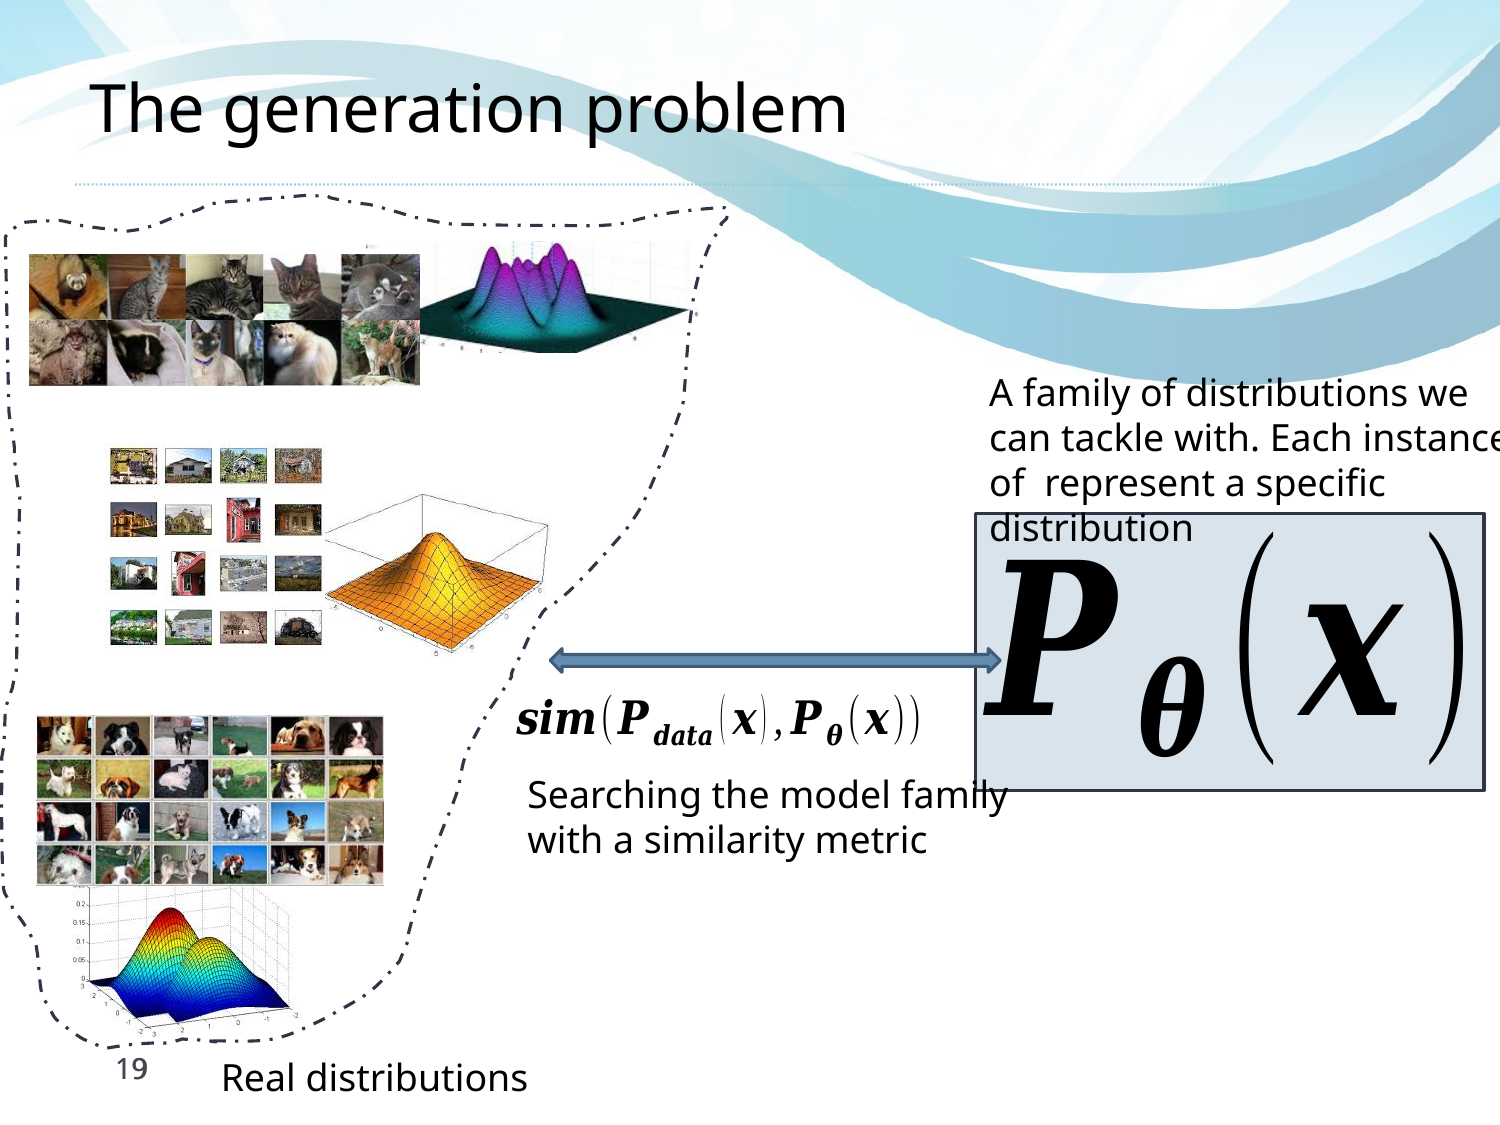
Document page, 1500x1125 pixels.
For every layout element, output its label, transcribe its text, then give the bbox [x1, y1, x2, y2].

text_box Searching the model family with a similarity metric [512, 763, 1034, 868]
picture [28, 240, 700, 386]
picture [35, 715, 385, 1047]
text_box [0, 193, 729, 1024]
text_box [554, 647, 1002, 674]
text_box 19 [100, 1042, 426, 1103]
picture [105, 443, 551, 658]
title The generation problem [75, 24, 1425, 188]
